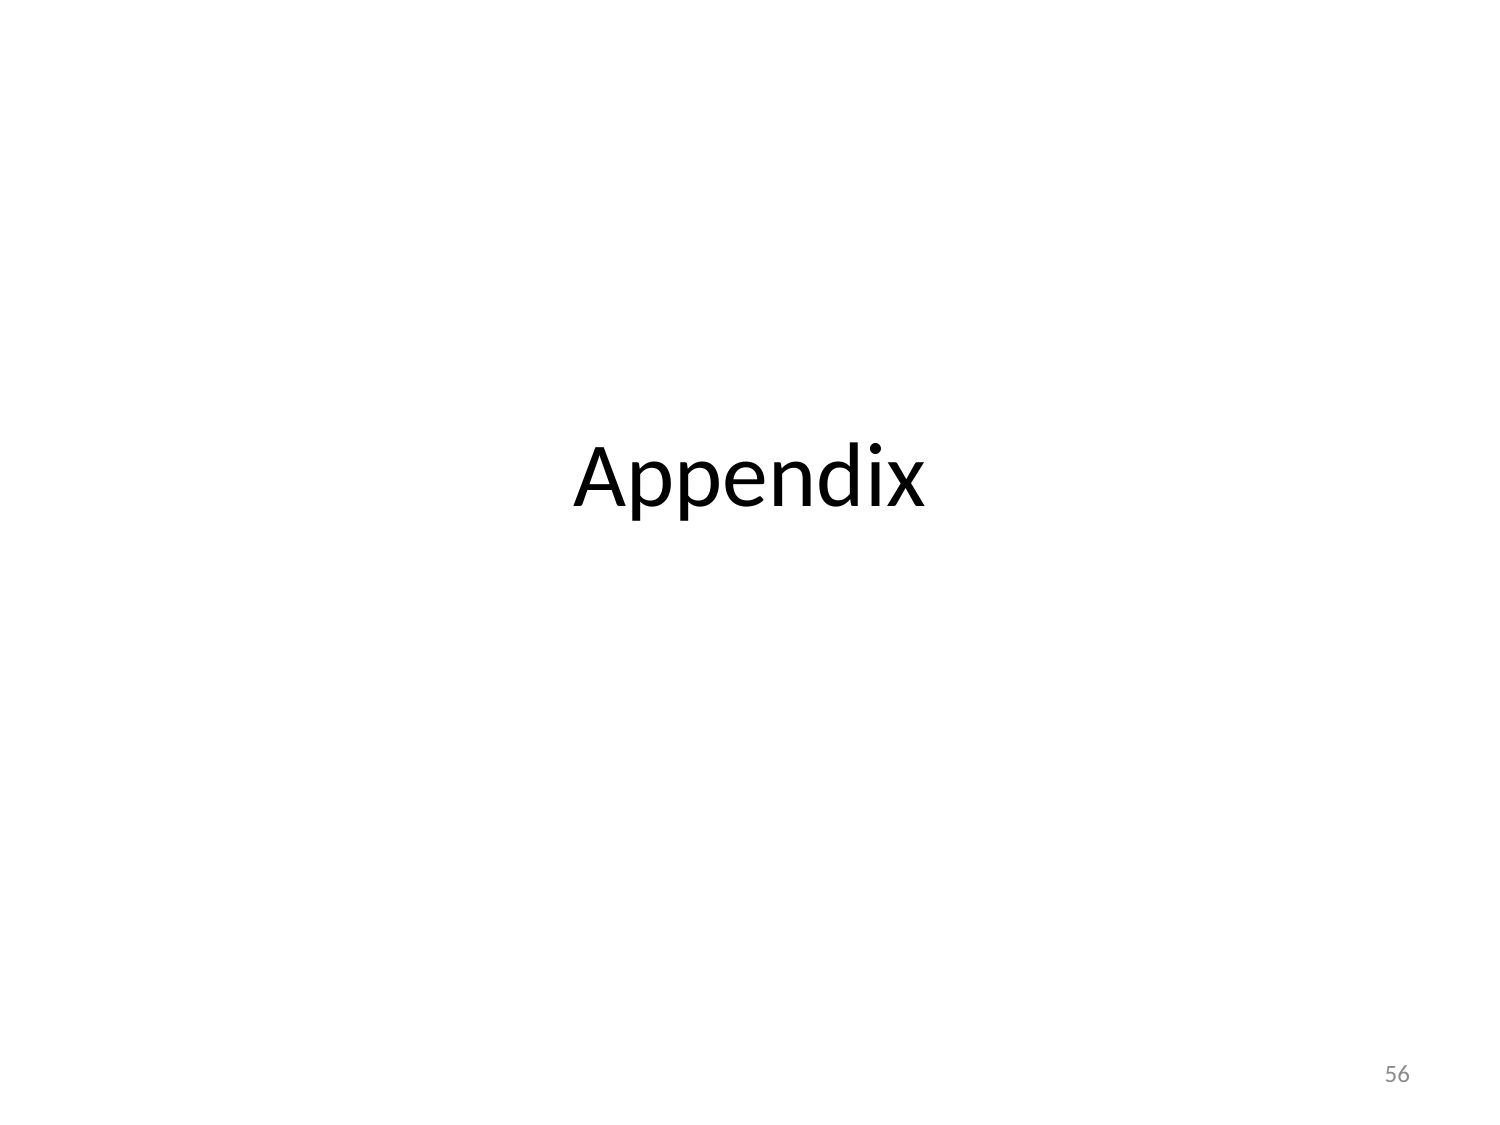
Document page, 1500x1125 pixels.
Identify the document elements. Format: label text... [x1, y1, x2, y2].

title Appendix [112, 349, 1388, 591]
slide_number 56 [1074, 1042, 1425, 1103]
